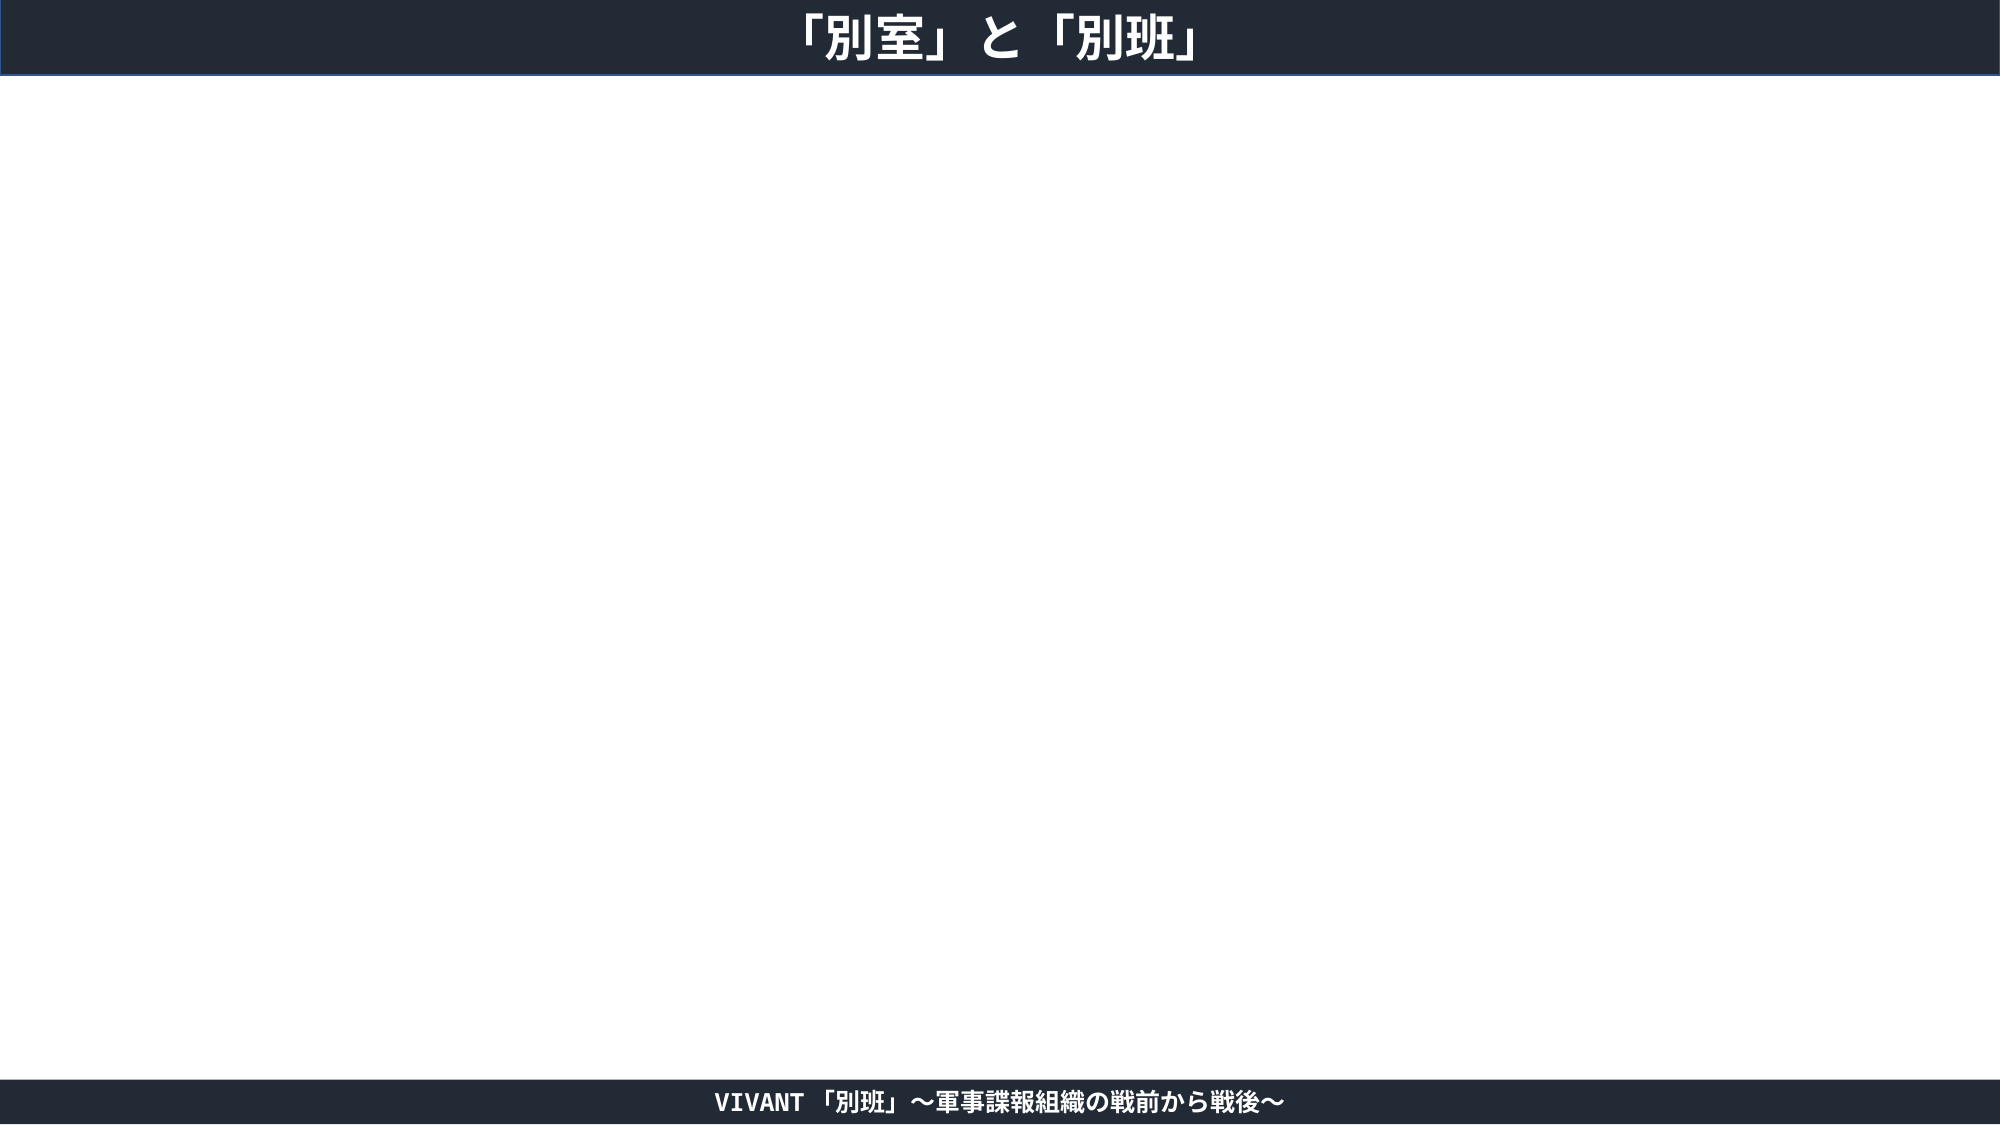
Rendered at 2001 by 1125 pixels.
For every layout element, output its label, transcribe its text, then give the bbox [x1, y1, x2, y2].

text_box VIVANT「別班」～軍事諜報組織の戦前から戦後～ [0, 1079, 2000, 1125]
text_box 「別室」と「別班」 [0, 0, 2000, 76]
